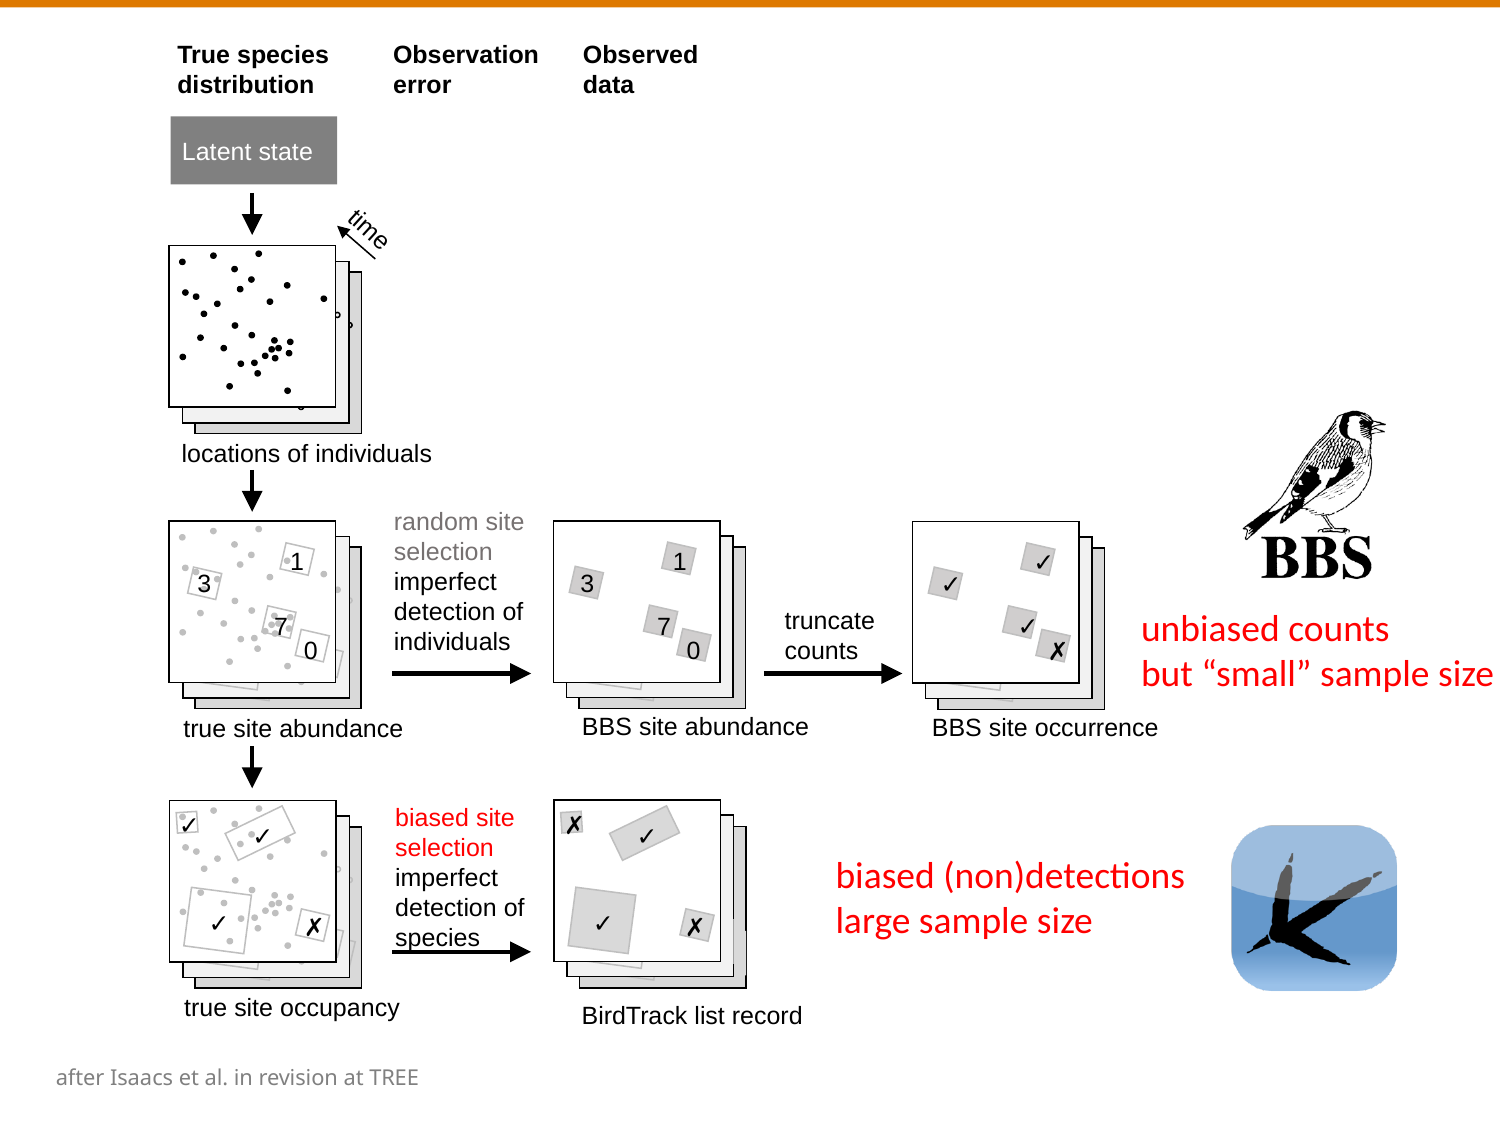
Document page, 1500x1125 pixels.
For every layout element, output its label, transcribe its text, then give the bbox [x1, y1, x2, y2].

text_box [912, 521, 1079, 684]
text_box [169, 520, 336, 683]
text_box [167, 800, 338, 963]
picture [1229, 406, 1398, 582]
text_box biased (non)detections large sample size [820, 843, 1201, 948]
text_box true site occupancy [169, 984, 416, 1029]
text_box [182, 270, 350, 424]
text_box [181, 815, 352, 978]
text_box truncate counts [769, 597, 891, 672]
picture [1220, 815, 1407, 1002]
list after Isaacs et al. in revision at TREE [41, 1056, 1418, 1094]
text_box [551, 799, 721, 962]
text_box BBS site abundance [567, 703, 875, 749]
text_box true site abundance [168, 705, 419, 751]
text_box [168, 245, 336, 408]
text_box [192, 546, 362, 709]
text_box BBS site occurrence [917, 704, 1225, 749]
text_box BirdTrack list record [566, 992, 825, 1038]
text_box biased site selection imperfect detection of species [380, 793, 572, 959]
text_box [935, 547, 1105, 710]
text_box Latent state [170, 116, 338, 185]
text_box True species distribution [162, 31, 375, 106]
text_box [194, 271, 362, 434]
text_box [564, 535, 734, 698]
text_box Observed data [568, 31, 735, 106]
text_box [553, 520, 720, 683]
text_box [923, 536, 1093, 699]
text_box random site selection imperfect detection of individuals [379, 497, 571, 663]
text_box locations of individuals [166, 429, 448, 475]
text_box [577, 826, 747, 989]
text_box Observation error [378, 31, 565, 106]
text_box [180, 536, 350, 699]
text_box unbiased counts but “small” sample size [1126, 596, 1500, 702]
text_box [337, 194, 393, 263]
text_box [576, 546, 746, 709]
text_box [192, 826, 363, 989]
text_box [564, 814, 734, 977]
